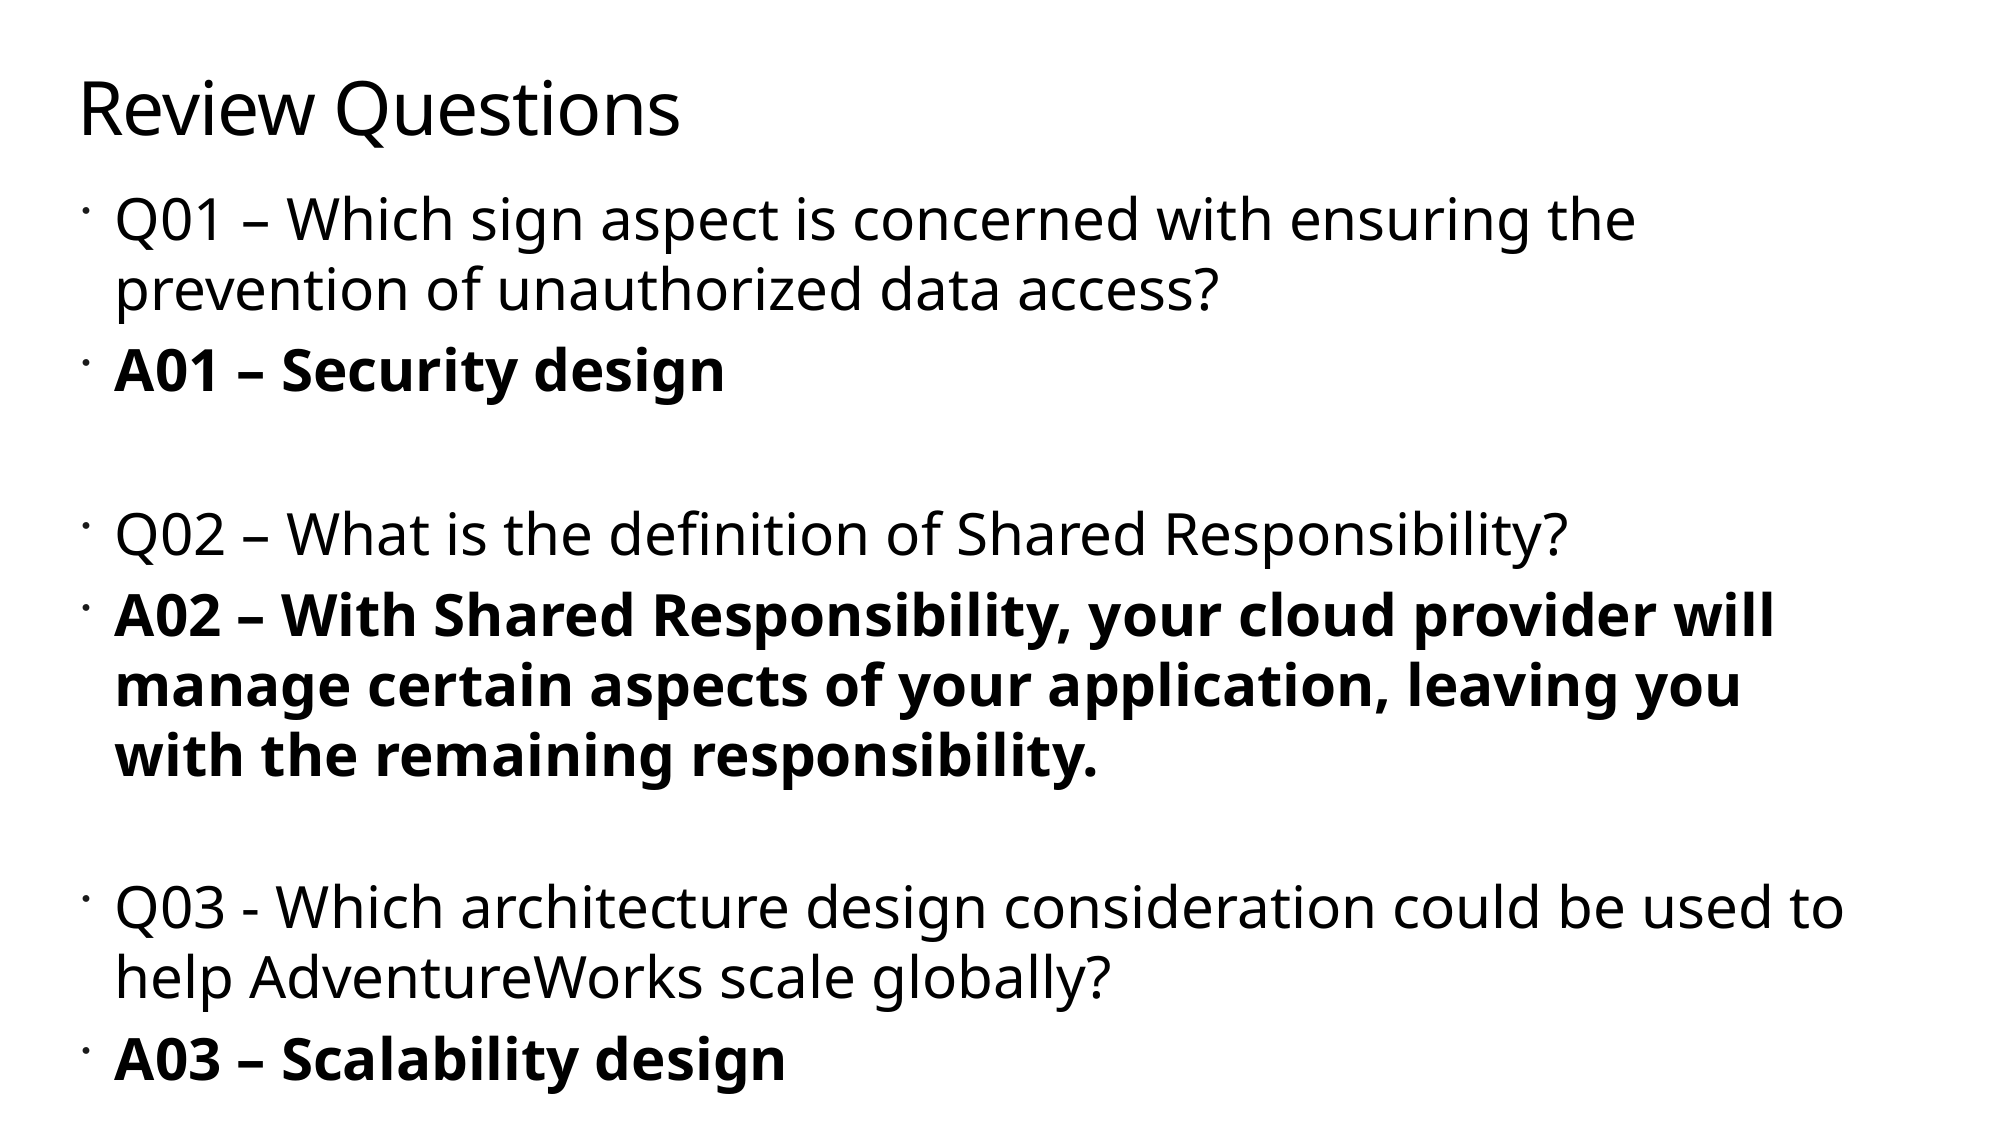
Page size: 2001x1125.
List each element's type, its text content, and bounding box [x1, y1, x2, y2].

title Review Questions [77, 60, 1885, 152]
list Q01 – Which sign aspect is concerned with ensuring the prevention of unauthorized data access? A01 – Security design Q02 – What is the definition of Shared Responsibility? A02 – With Shared Responsibility, your cloud provider will manage certain aspects of your application, leaving you with the remaining responsibility. Q03 - Which architecture design consideration could be used to help AdventureWorks scale globally? A03 – Scalability design [77, 181, 1885, 1115]
